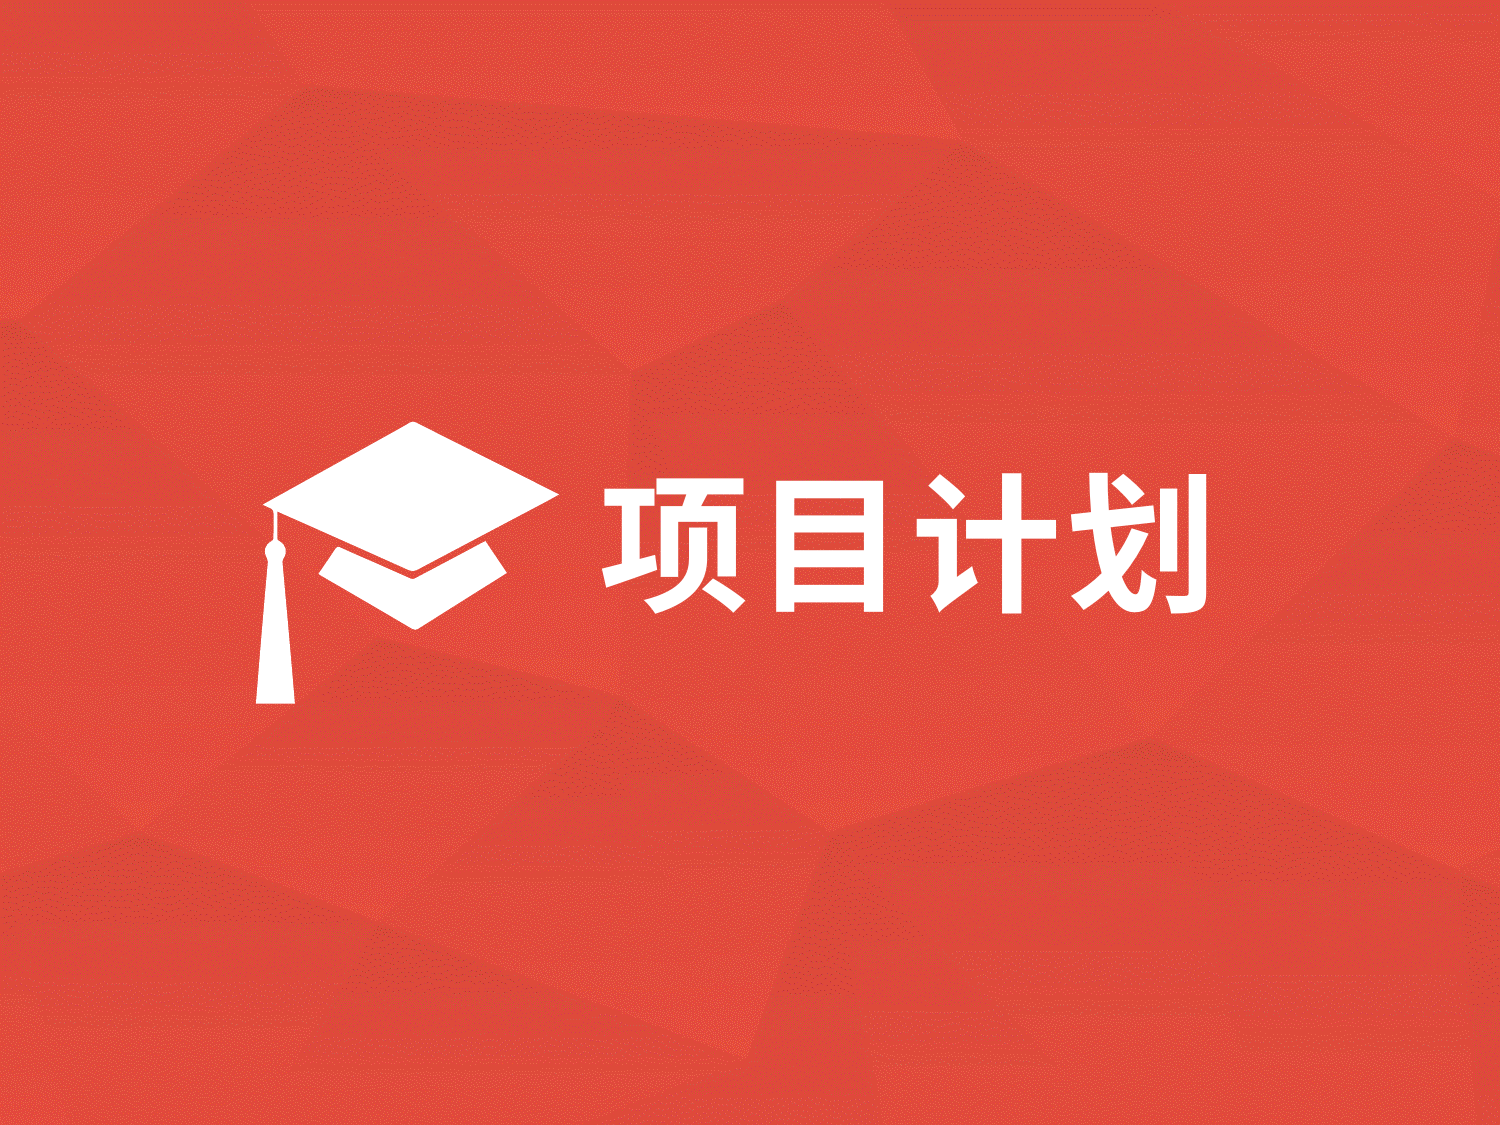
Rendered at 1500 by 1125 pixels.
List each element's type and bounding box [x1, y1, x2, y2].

picture [0, 0, 1500, 1125]
text_box [255, 421, 1245, 704]
